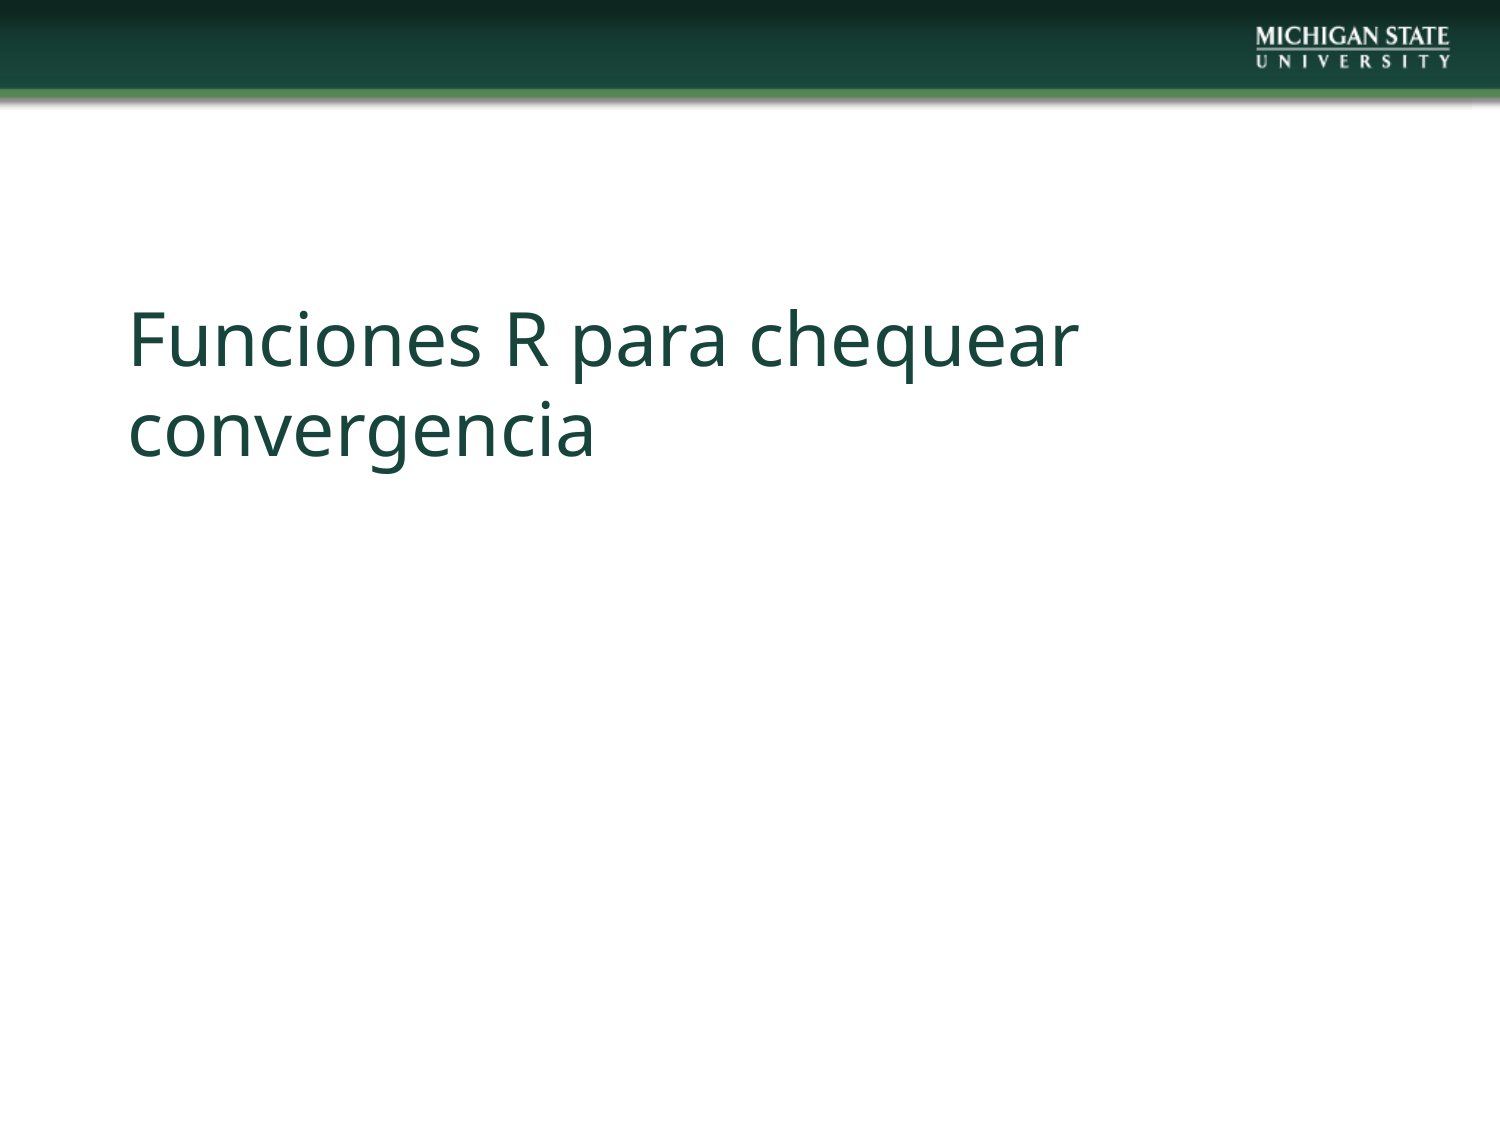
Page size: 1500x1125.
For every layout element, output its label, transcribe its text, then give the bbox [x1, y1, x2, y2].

picture [0, 0, 1500, 110]
title Funciones R para chequear convergencia [112, 283, 1388, 498]
